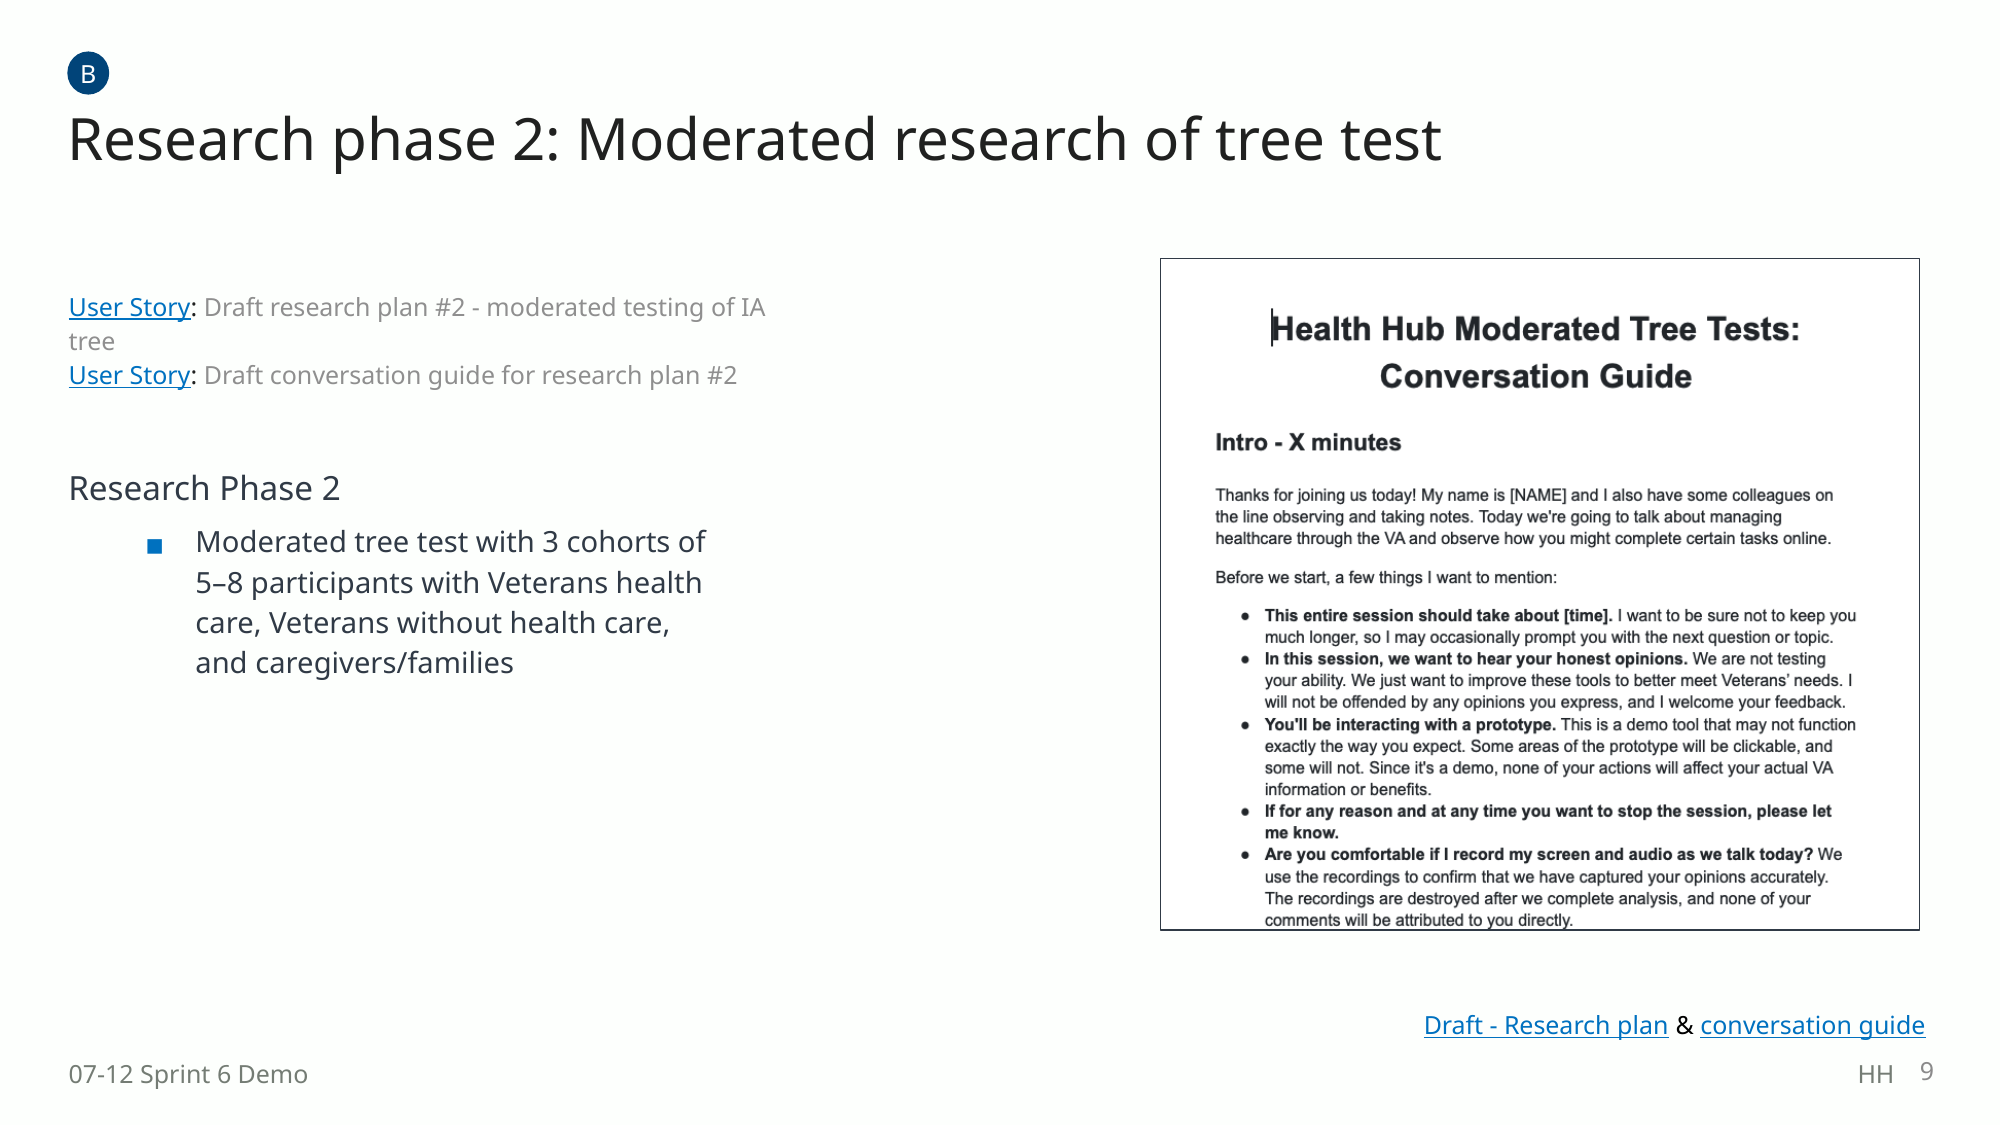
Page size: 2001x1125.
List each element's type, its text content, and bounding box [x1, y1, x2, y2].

picture [1160, 259, 1919, 930]
text_box Draft - Research plan & conversation guide [1382, 1002, 1948, 1052]
text_box HH [1462, 1052, 1910, 1097]
text_box User Story: Draft research plan #2 - moderated testing of IA tree User Story: Draft conversation guide for research plan #2 [68, 290, 793, 428]
text_box 07-12 Sprint 6 Demo [68, 1051, 516, 1097]
text_box 9 [1882, 1042, 1949, 1103]
text_box Research Phase 2 Moderated tree test with 3 cohorts of 5–8 participants with Veterans health care, Veterans without health care, and caregivers/families [30, 464, 738, 999]
text_box B [67, 51, 110, 95]
text_box Research phase 2: Moderated research of tree test [67, 102, 1871, 268]
